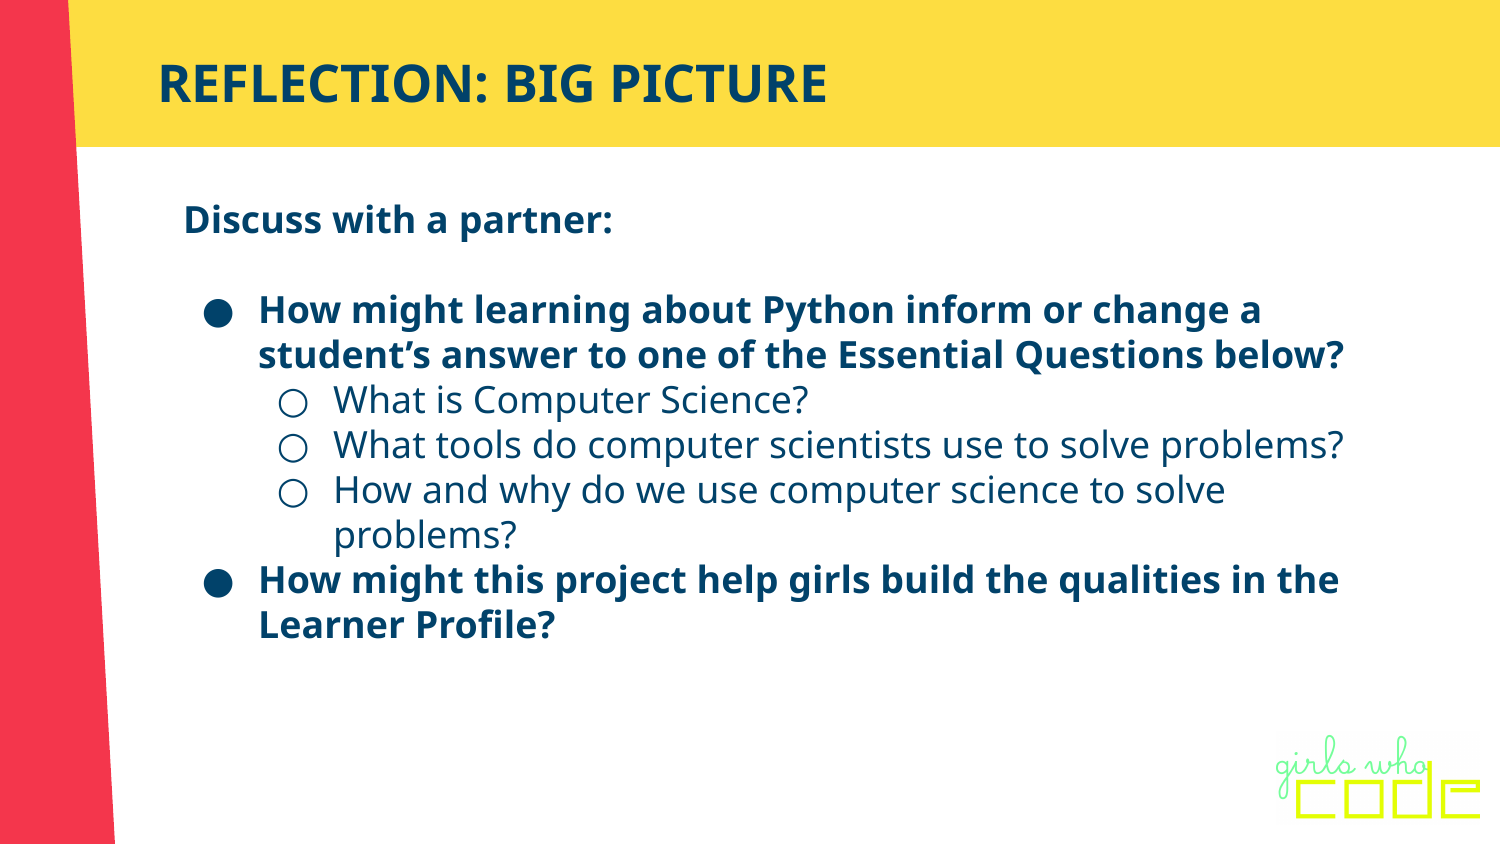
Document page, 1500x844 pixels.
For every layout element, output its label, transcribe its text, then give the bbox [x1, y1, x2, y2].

text_box Discuss with a partner: How might learning about Python inform or change a student’s answer to one of the Essential Questions below? What is Computer Science? What tools do computer scientists use to solve problems? How and why do we use computer science to solve problems? How might this project help girls build the qualities in the Learner Profile? [168, 181, 1368, 725]
picture [1276, 731, 1480, 825]
title REFLECTION: BIG PICTURE [142, 35, 1449, 130]
